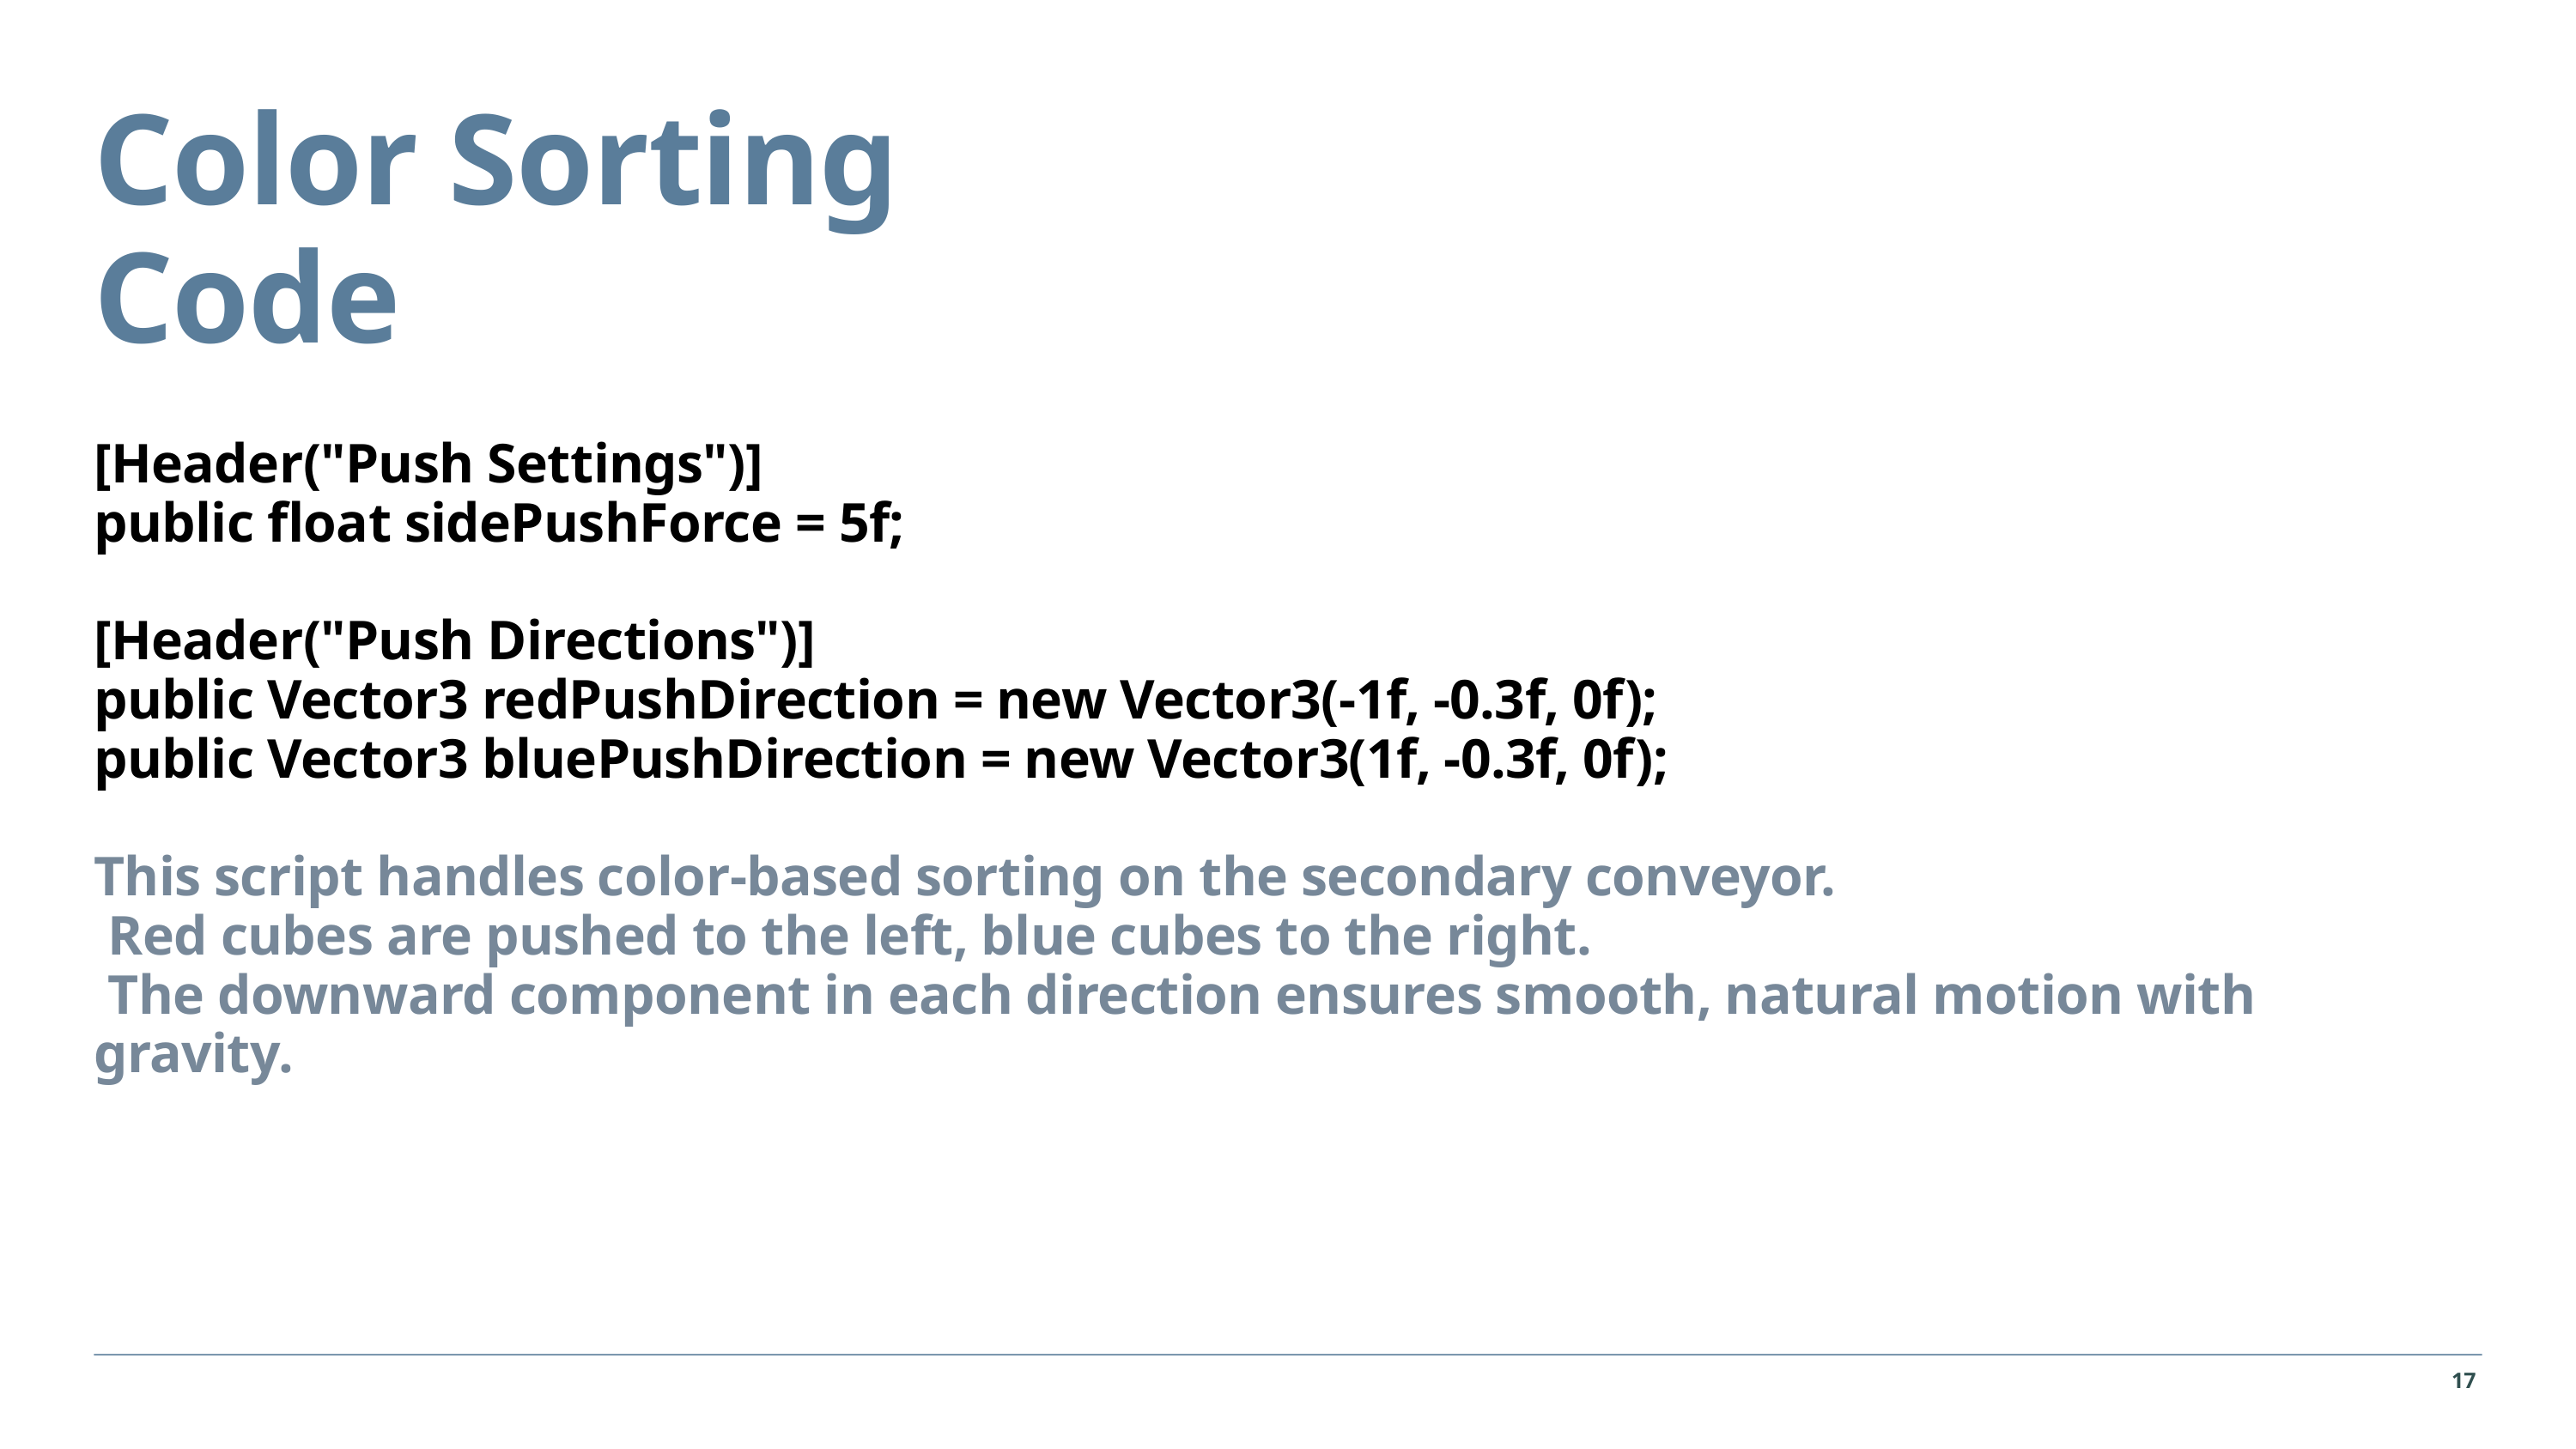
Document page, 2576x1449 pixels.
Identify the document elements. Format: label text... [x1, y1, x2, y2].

text_box Color Sorting Code [94, 92, 1064, 368]
text_box 17 [2451, 1362, 2476, 1393]
text_box [Header("Push Settings")] public float sidePushForce = 5f; [Header("Push Directions")] public Vector3 redPushDirection = new Vector3(-1f, -0.3f, 0f); public Vector3 bluePushDirection = new Vector3(1f, -0.3f, 0f); This script handles color-based sorting on the secondary conveyor. Red cubes are pushed to the left, blue cubes to the right. The downward component in each direction ensures smooth, natural motion with gravity. [94, 434, 2432, 1143]
